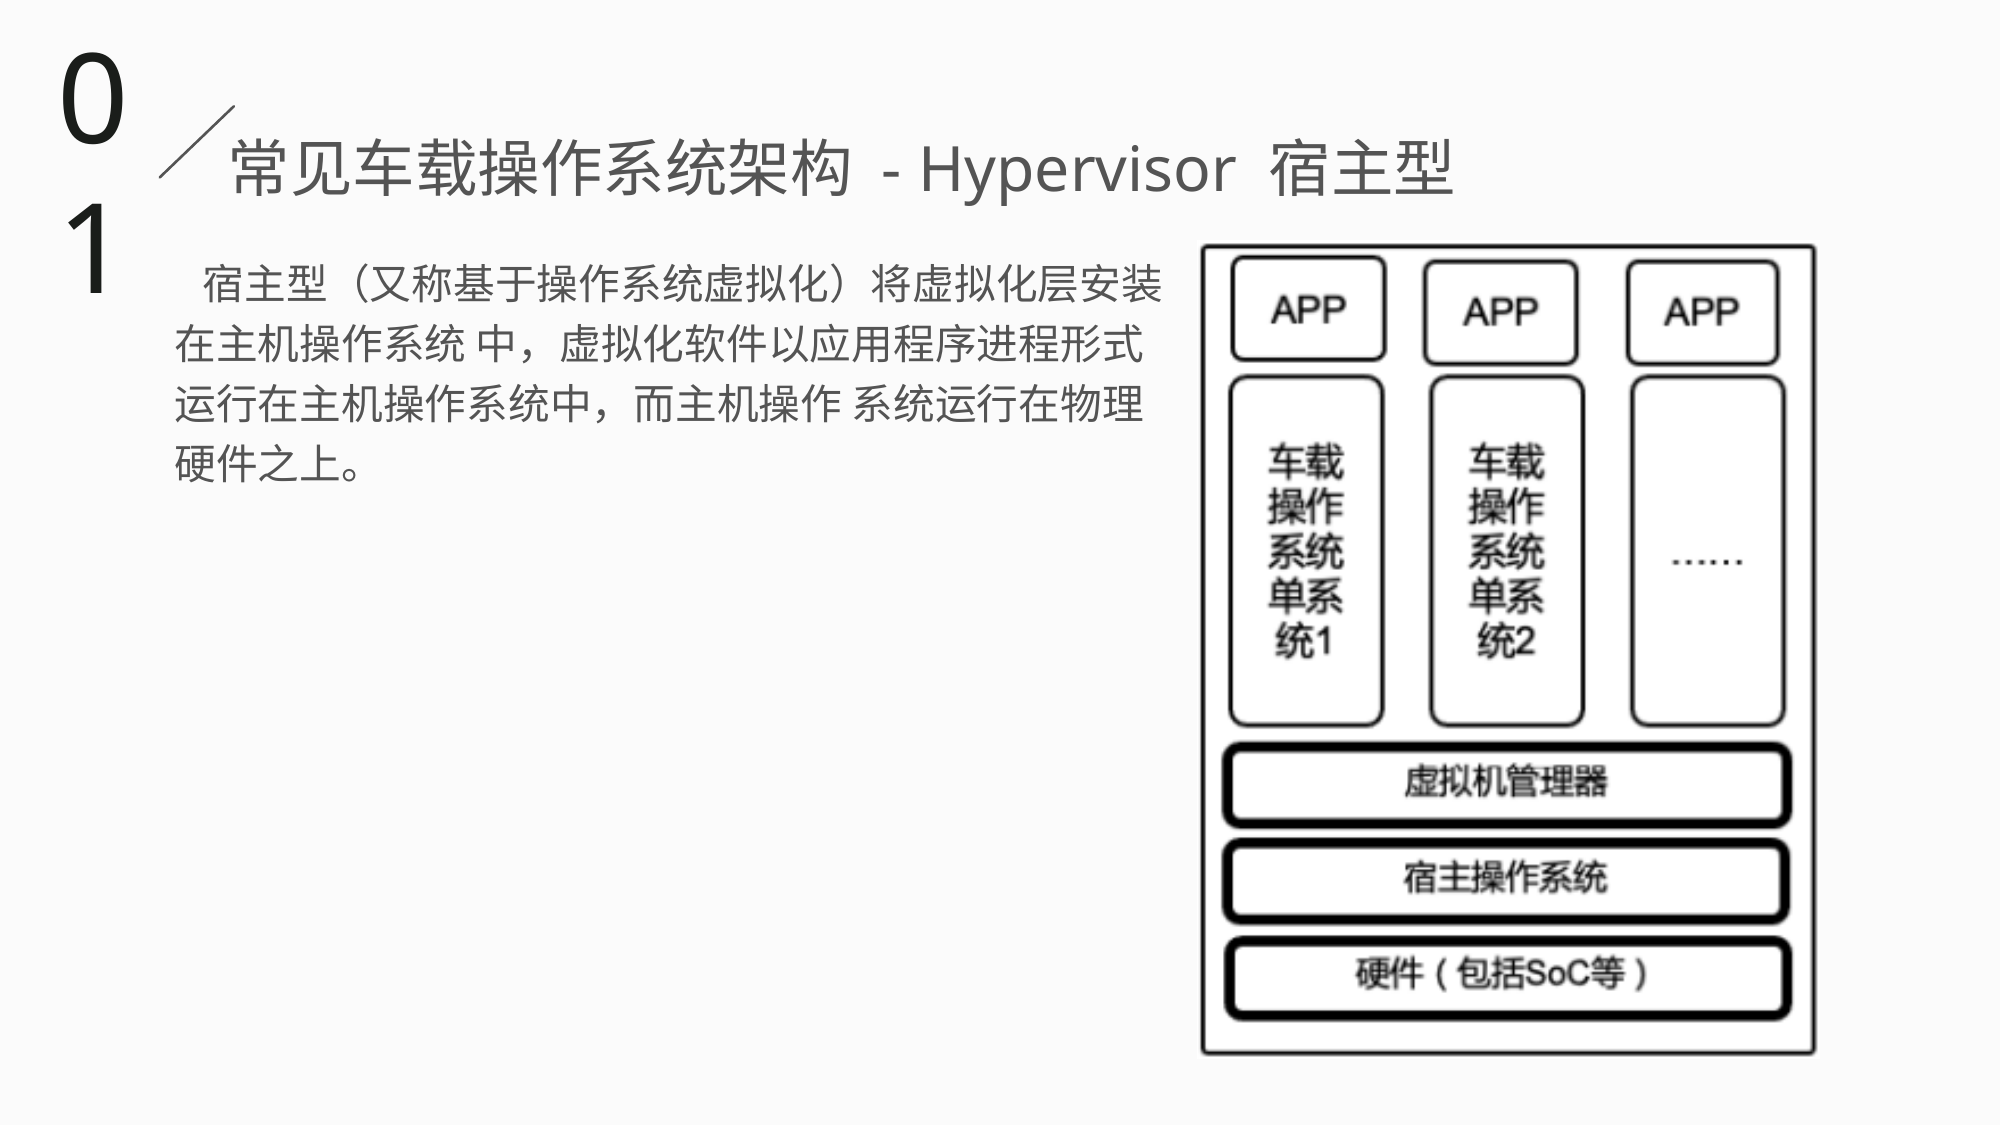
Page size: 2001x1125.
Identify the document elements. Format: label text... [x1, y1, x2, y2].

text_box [159, 106, 234, 178]
text_box 01 [42, 10, 214, 326]
text_box 宿主型（又称基于操作系统虚拟化）将虚拟化层安装在主机操作系统 中，虚拟化软件以应用程序进程形式运行在主机操作系统中，而主机操作 系统运行在物理硬件之上。 [159, 240, 1197, 496]
picture [1197, 240, 1820, 1059]
text_box 常见车载操作系统架构 - Hypervisor 宿主型 [213, 106, 1782, 211]
